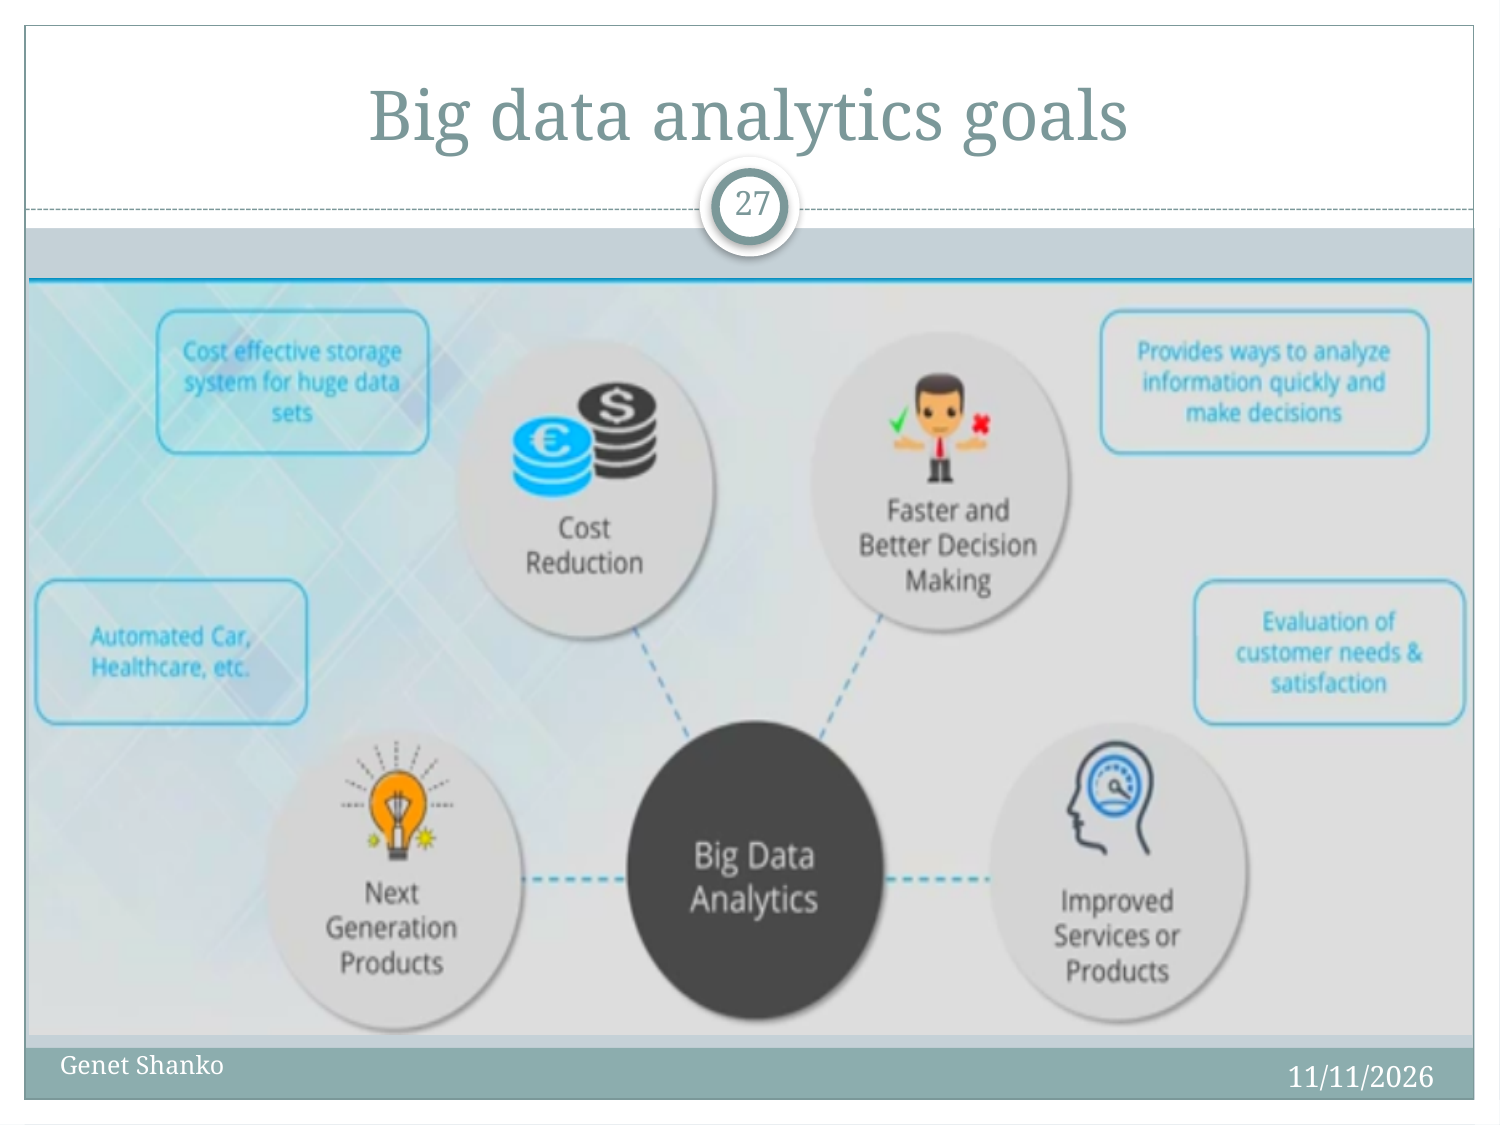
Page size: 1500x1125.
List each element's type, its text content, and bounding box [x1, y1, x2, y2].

title Big data analytics goals [49, 37, 1450, 162]
slide_number <number> [715, 168, 791, 241]
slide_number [950, 1050, 1450, 1111]
picture [29, 280, 1473, 1035]
text_box Genet Shanko [44, 1043, 633, 1102]
